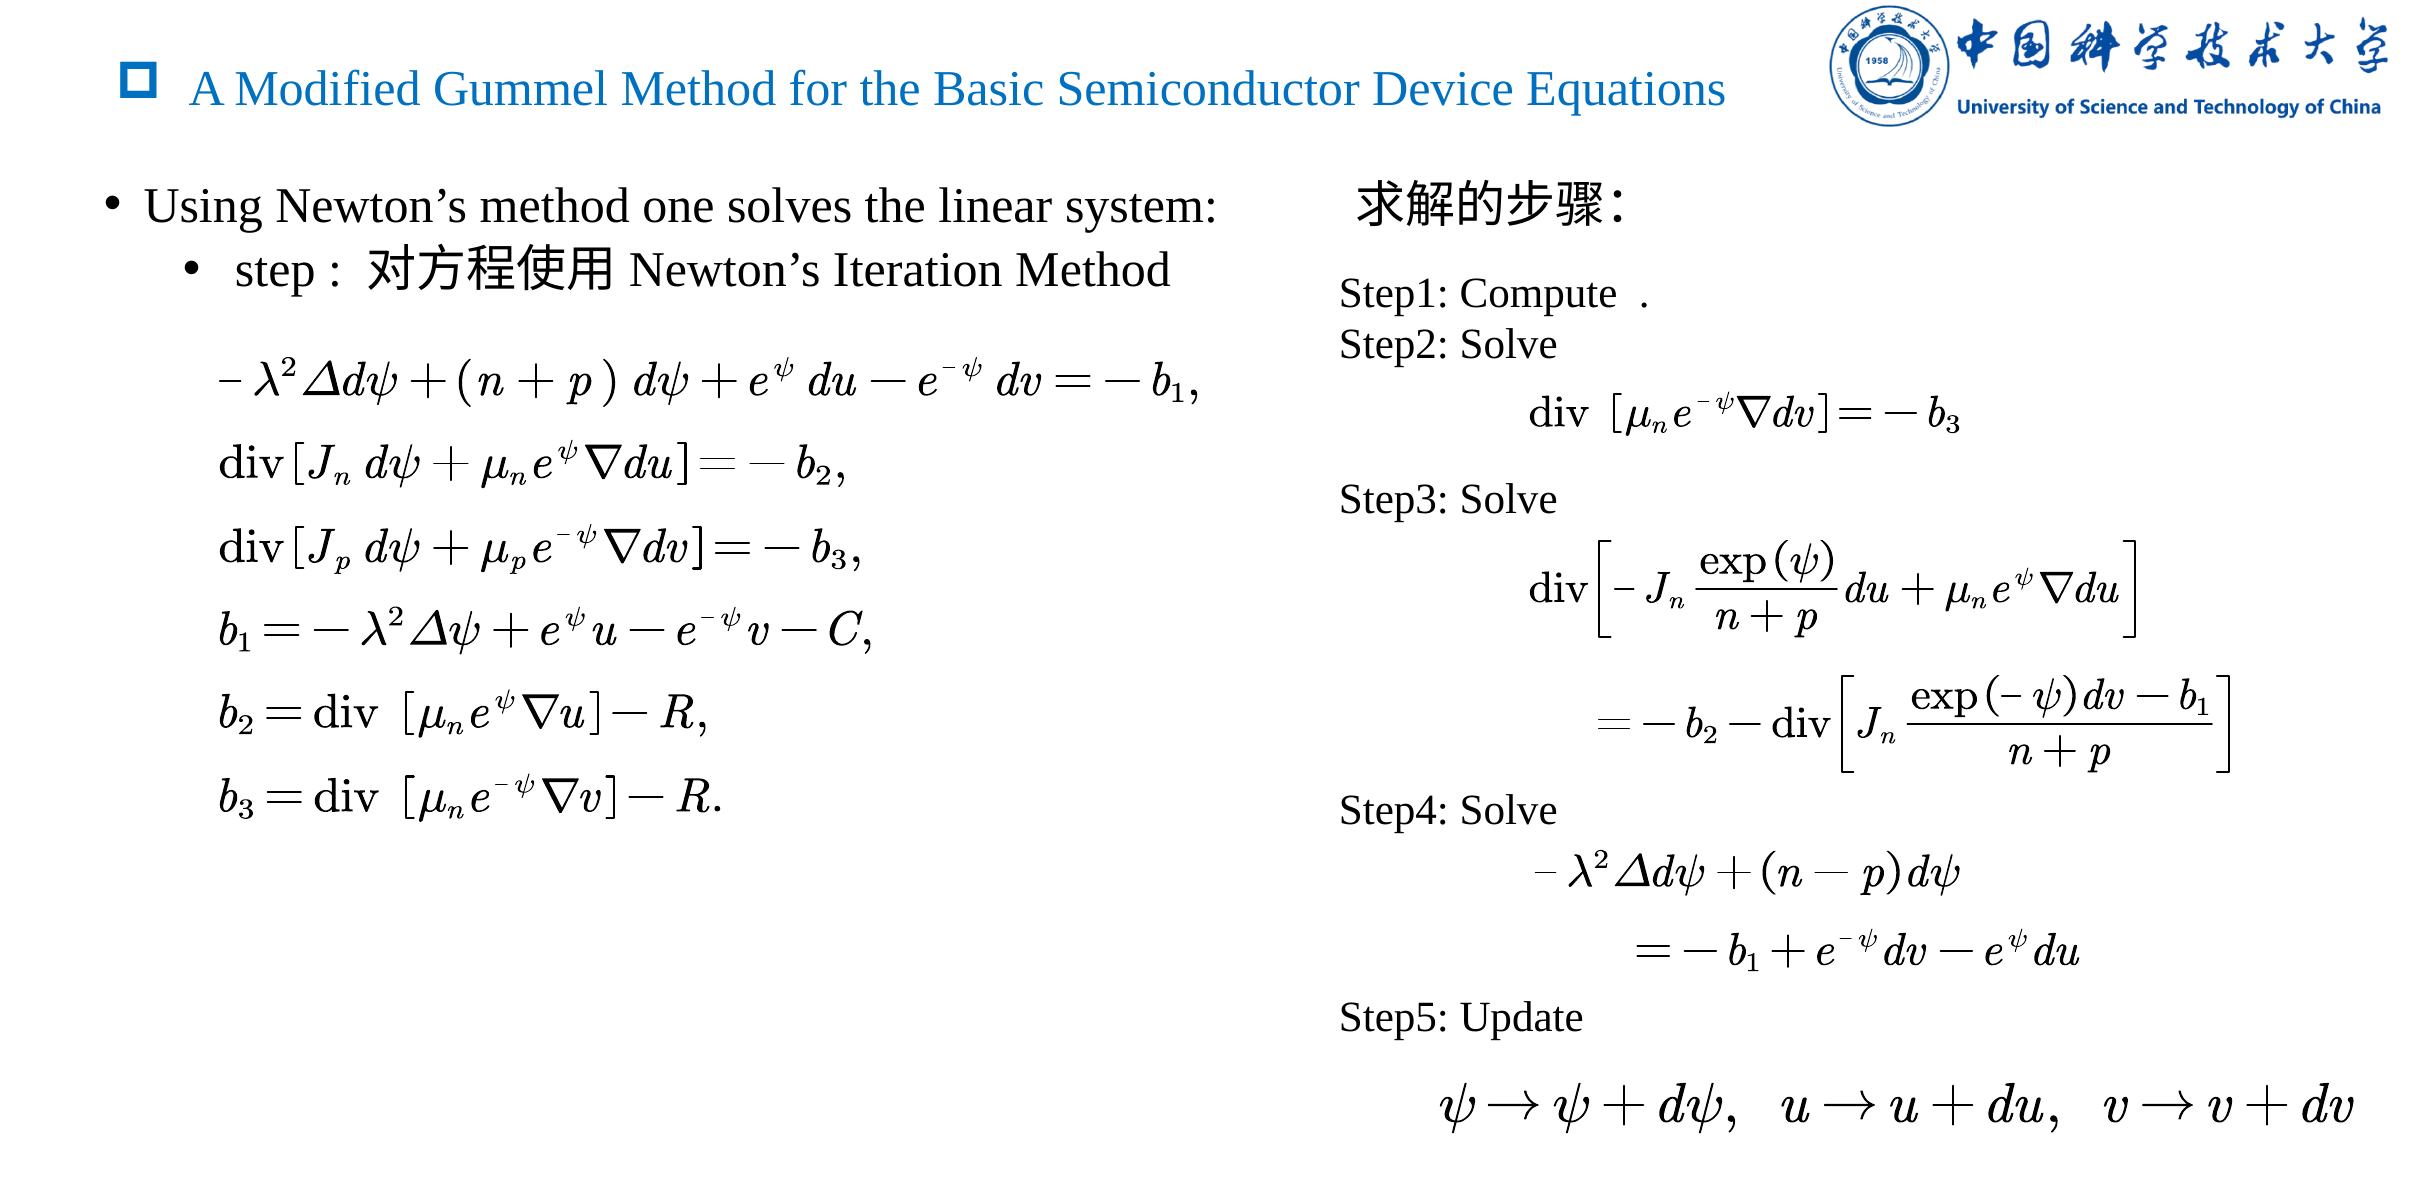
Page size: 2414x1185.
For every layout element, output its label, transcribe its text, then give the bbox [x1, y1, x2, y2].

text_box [1433, 1066, 2366, 1150]
title A Modified Gummel Method for the Basic Semiconductor Device Equations [101, 34, 1830, 145]
picture [1829, 0, 2398, 129]
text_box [208, 346, 1208, 838]
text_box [1524, 380, 1968, 451]
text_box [1524, 527, 2241, 790]
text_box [1524, 838, 2090, 988]
